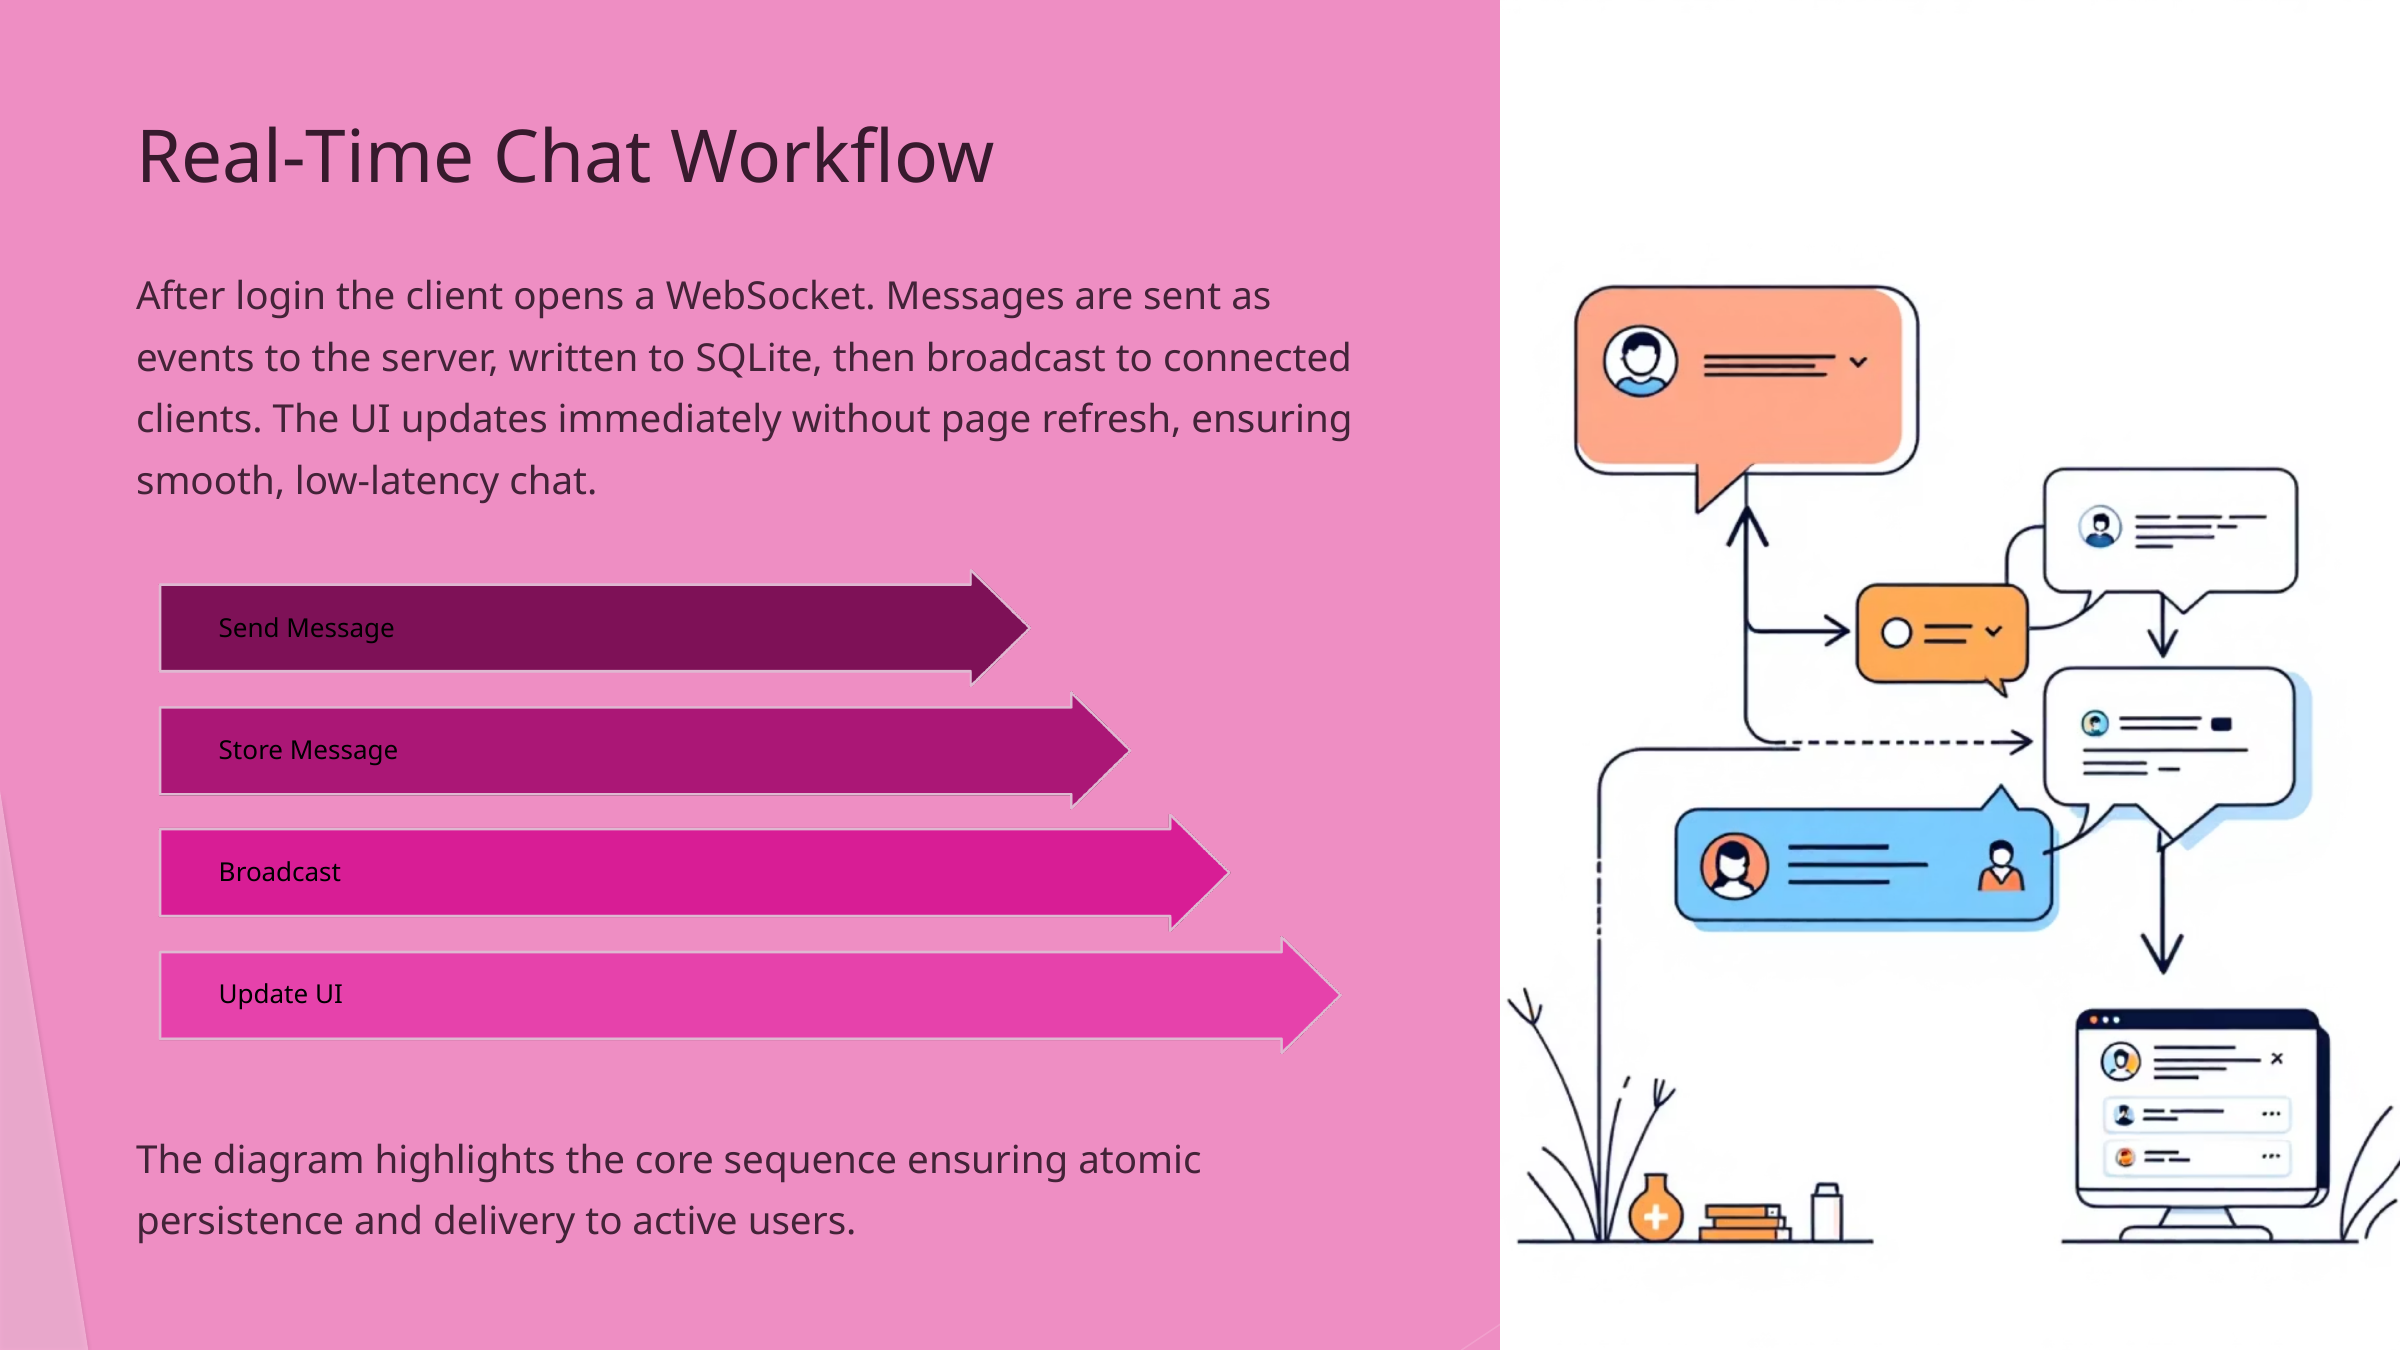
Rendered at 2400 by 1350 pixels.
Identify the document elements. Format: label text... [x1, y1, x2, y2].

picture [135, 546, 1365, 1077]
text_box After login the client opens a WebSocket. Messages are sent as events to the server, written to SQLite, then broadcast to connected clients. The UI updates immediately without page refresh, ensuring smooth, low‑latency chat. [136, 256, 1364, 504]
picture [1499, 0, 2400, 1350]
text_box Real‑Time Chat Workflow [136, 106, 1071, 199]
text_box The diagram highlights the core sequence ensuring atomic persistence and delivery to active users. [136, 1119, 1364, 1244]
